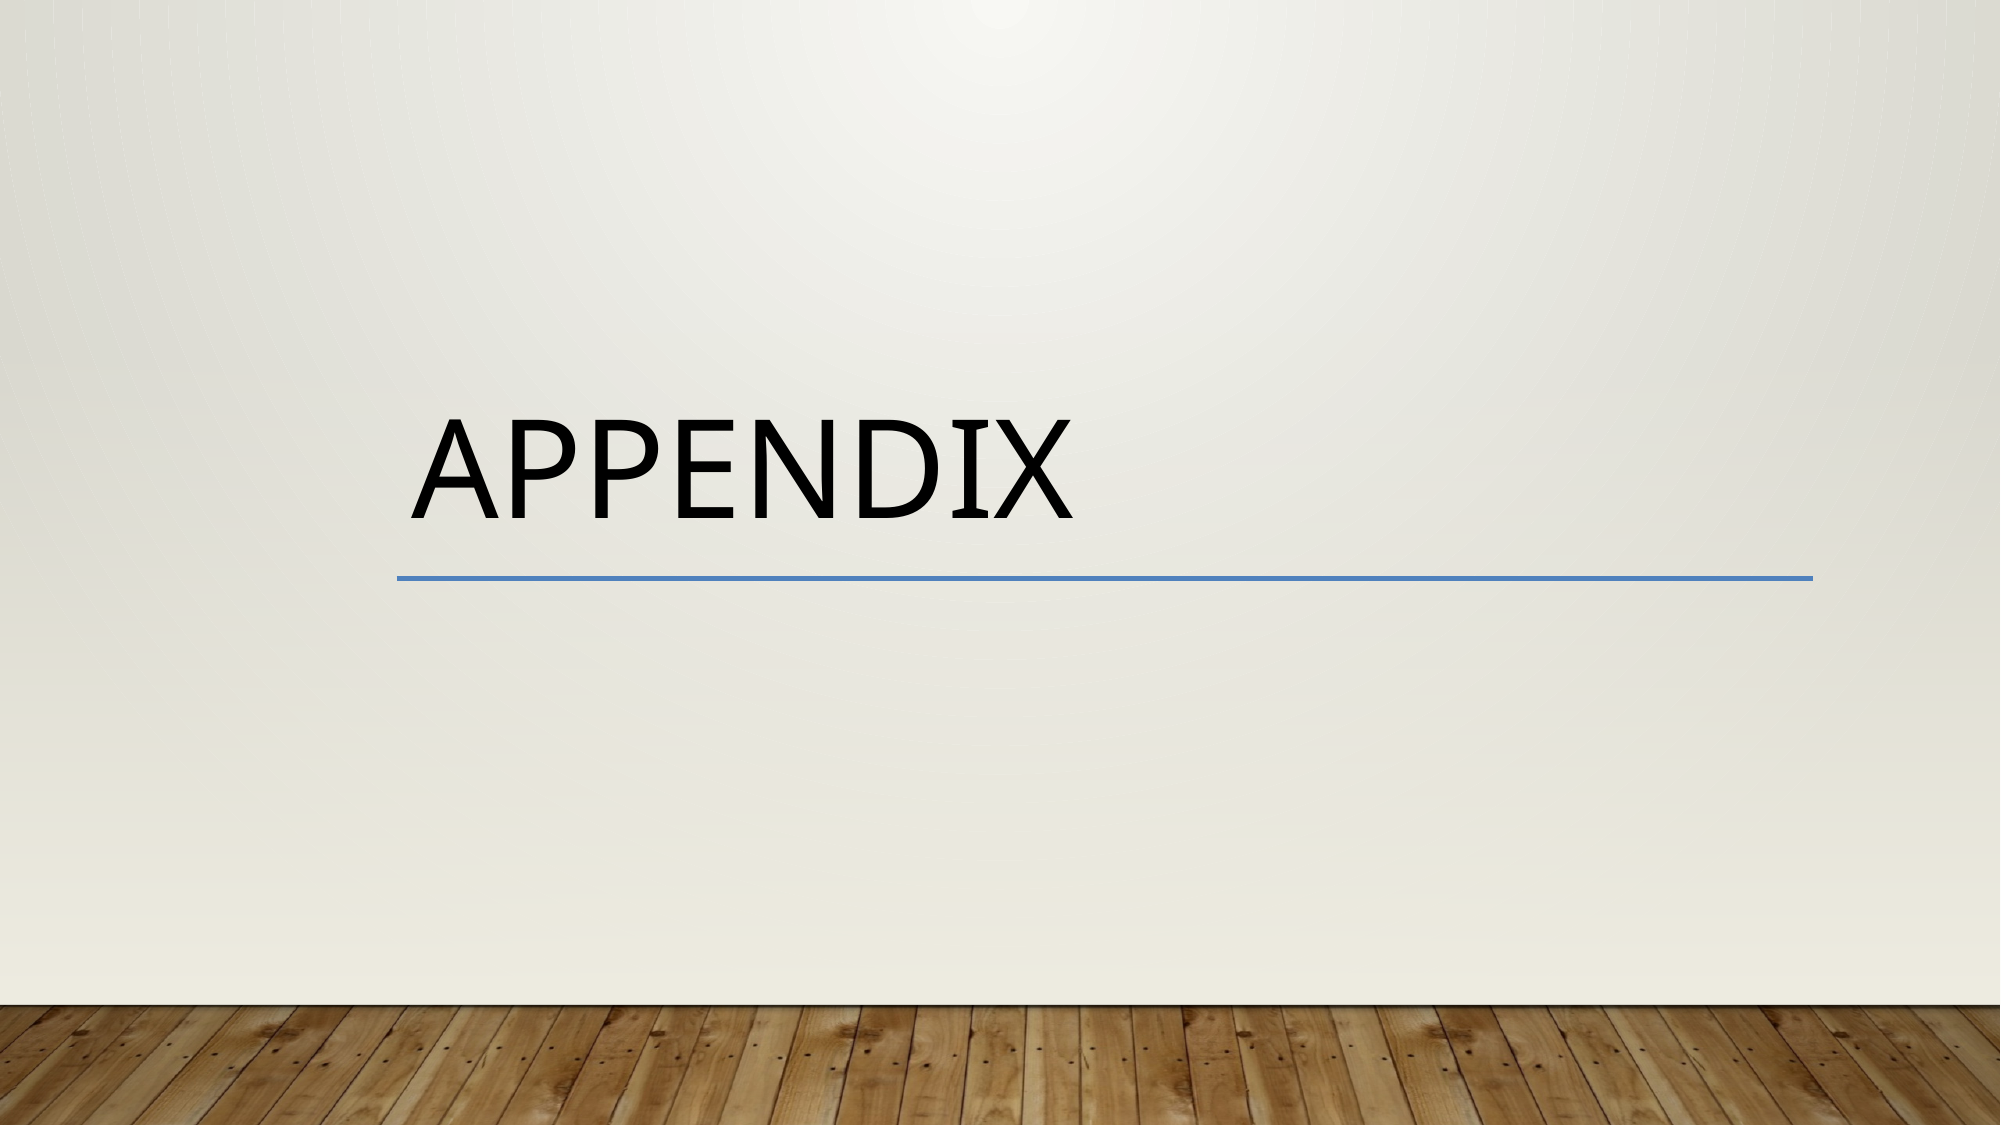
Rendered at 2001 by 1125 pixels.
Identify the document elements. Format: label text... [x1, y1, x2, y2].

picture [0, 1005, 2000, 1125]
title APPENDIX [396, 131, 1814, 549]
